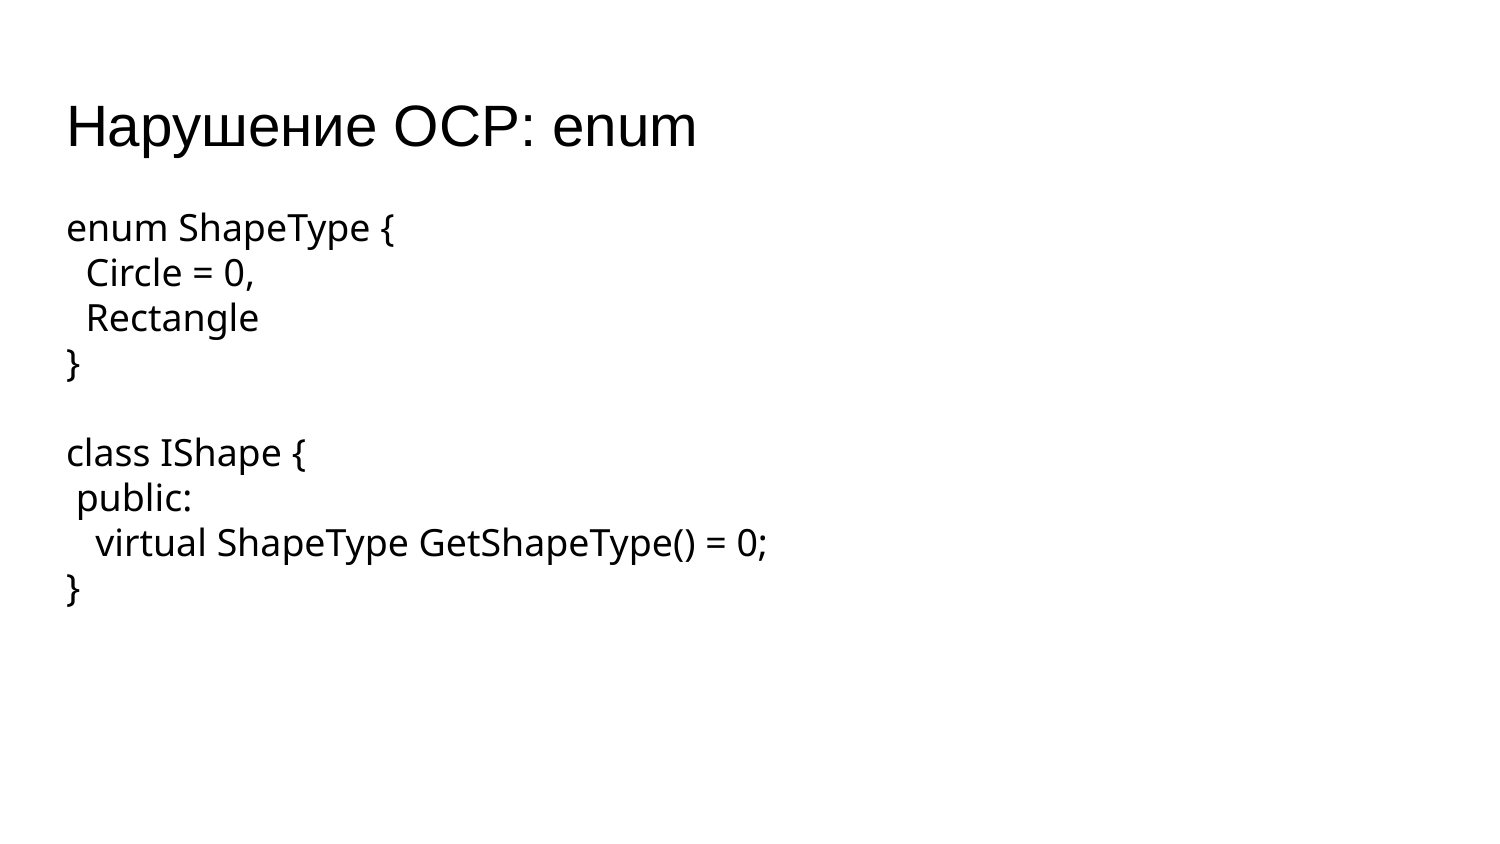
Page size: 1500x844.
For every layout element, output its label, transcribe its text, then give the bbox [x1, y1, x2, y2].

title Нарушение OCP: enum [51, 72, 1449, 167]
list enum ShapeType { Circle = 0, Rectangle } class IShape { public: virtual ShapeType GetShapeType() = 0; } [51, 189, 1449, 750]
